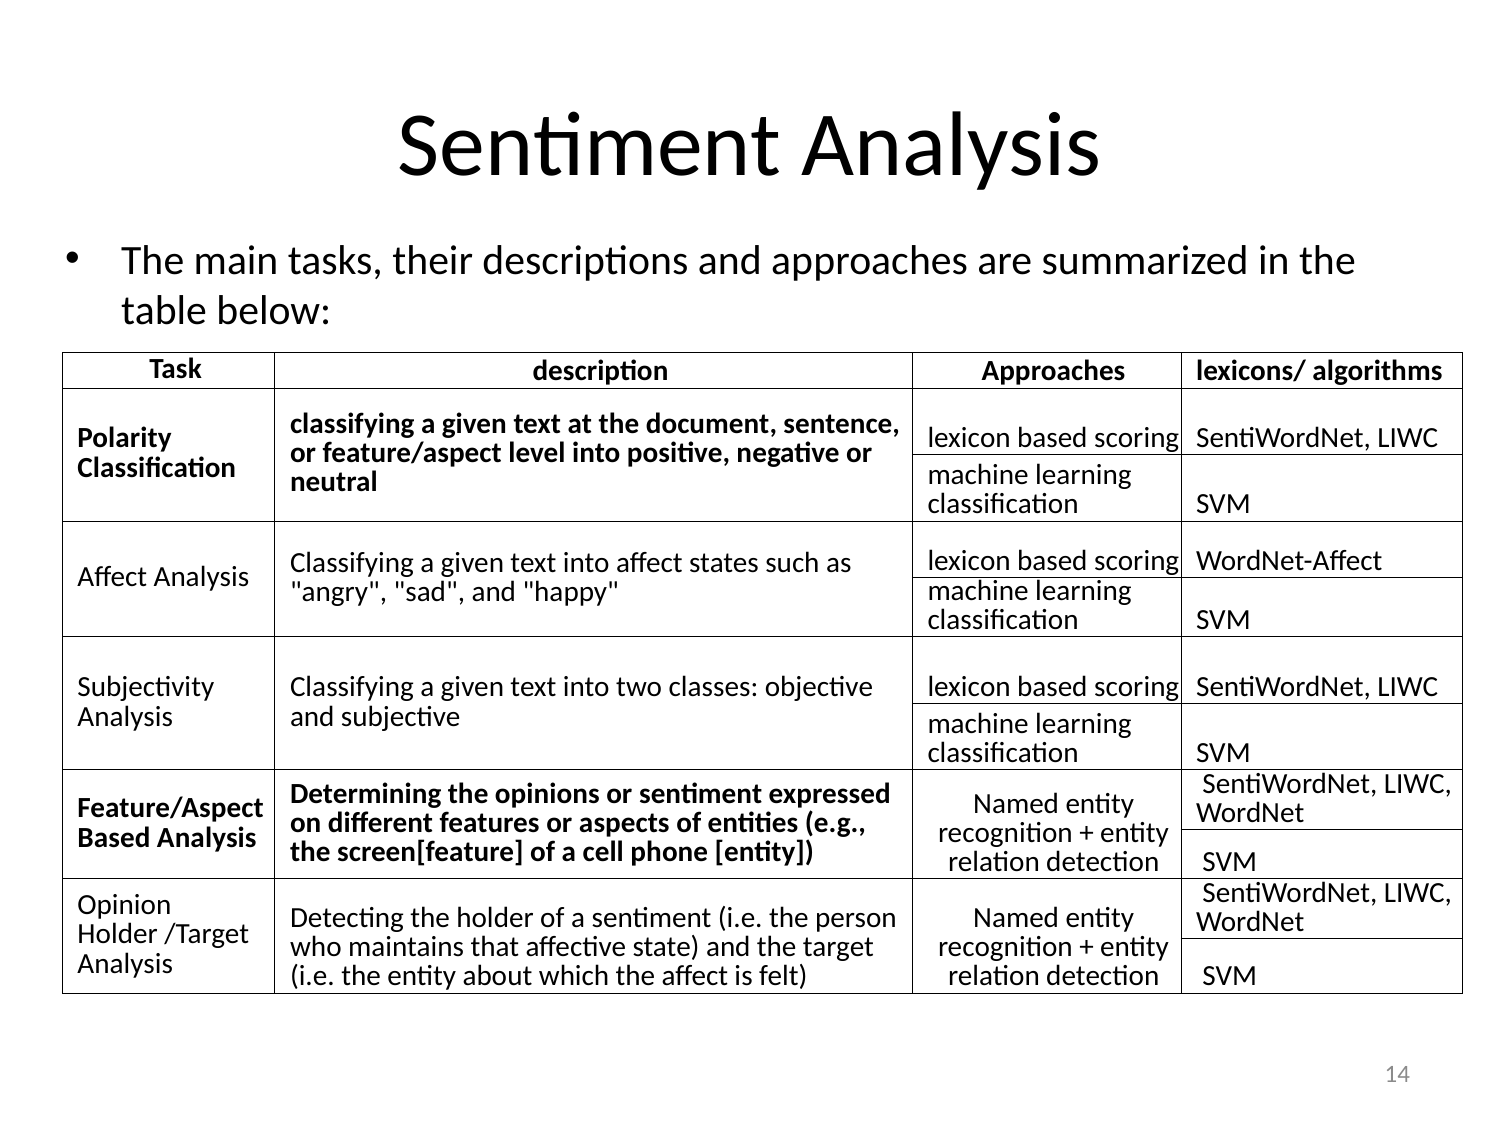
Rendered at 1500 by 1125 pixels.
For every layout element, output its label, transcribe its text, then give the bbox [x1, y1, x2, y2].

table_cell Opinion Holder /Target Analysis [63, 879, 274, 993]
table_cell lexicon based scoring [913, 522, 1181, 577]
table_cell Subjectivity Analysis [63, 637, 274, 769]
table_header Approaches [913, 353, 1181, 388]
table_header description [275, 353, 912, 388]
table_cell machine learning classification [913, 704, 1181, 769]
table_cell SVM [1182, 939, 1462, 993]
table_cell Classifying a given text into two classes: objective and subjective [275, 637, 912, 769]
title Sentiment Analysis [75, 45, 1425, 233]
table_cell Detecting the holder of a sentiment (i.e. the person who maintains that affective state) and the target (i.e. the entity about which the affect is felt) [275, 879, 912, 993]
table_cell machine learning classification [913, 455, 1181, 521]
table_cell Polarity Classification [63, 389, 274, 521]
table_cell Affect Analysis [63, 522, 274, 636]
table_header lexicons/ algorithms [1182, 353, 1462, 388]
list The main tasks, their descriptions and approaches are summarized in the table below: [50, 224, 1400, 1018]
table_cell SentiWordNet, LIWC, WordNet [1182, 770, 1462, 829]
slide_number 14 [1074, 1042, 1425, 1103]
table_cell Named entity recognition + entity relation detection [913, 770, 1181, 878]
table_cell classifying a given text at the document, sentence, or feature/aspect level into positive, negative or neutral [275, 389, 912, 521]
table_cell lexicon based scoring [913, 637, 1181, 703]
table_cell Classifying a given text into affect states such as "angry", "sad", and "happy" [275, 522, 912, 636]
table_cell SVM [1182, 830, 1462, 878]
table_cell machine learning classification [913, 578, 1181, 636]
table_cell lexicon based scoring [913, 389, 1181, 454]
table_cell Named entity recognition + entity relation detection [913, 879, 1181, 993]
table_cell SVM [1182, 455, 1462, 521]
table_cell SVM [1182, 578, 1462, 636]
table_cell SentiWordNet, LIWC [1182, 389, 1462, 454]
table_cell Determining the opinions or sentiment expressed on different features or aspects of entities (e.g., the screen[feature] of a cell phone [entity]) [275, 770, 912, 878]
table_cell Feature/Aspect Based Analysis [63, 770, 274, 878]
table_cell SentiWordNet, LIWC, WordNet [1182, 879, 1462, 938]
table_cell WordNet-Affect [1182, 522, 1462, 577]
table_header Task [63, 353, 274, 388]
table_cell SentiWordNet, LIWC [1182, 637, 1462, 703]
table_cell SVM [1182, 704, 1462, 769]
